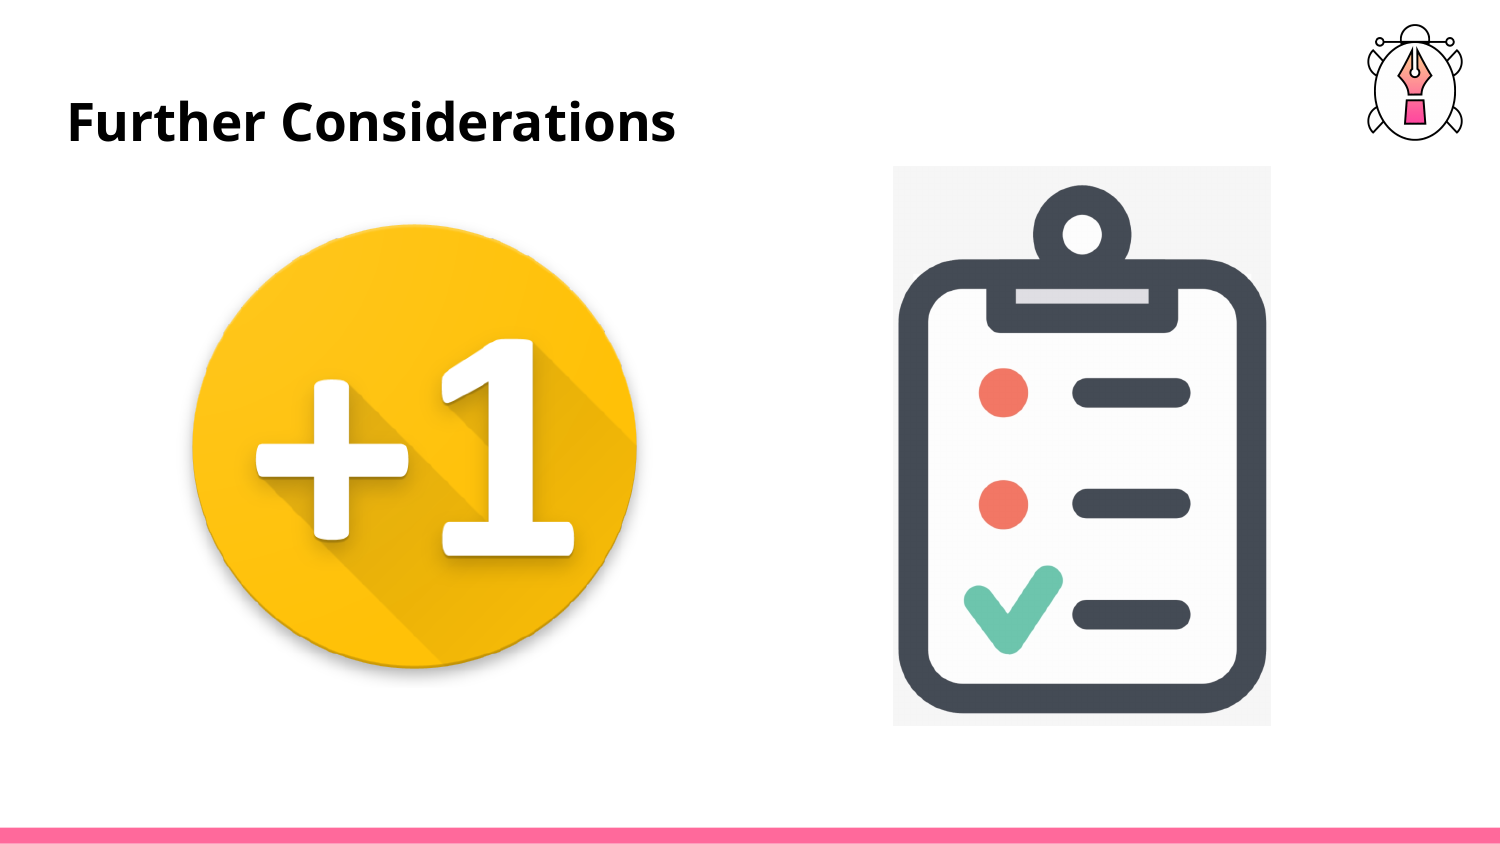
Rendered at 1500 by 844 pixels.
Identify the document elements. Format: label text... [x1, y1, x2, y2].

picture [893, 166, 1272, 726]
picture [172, 204, 656, 688]
picture [1350, 17, 1480, 148]
title Further Considerations [51, 72, 1449, 167]
